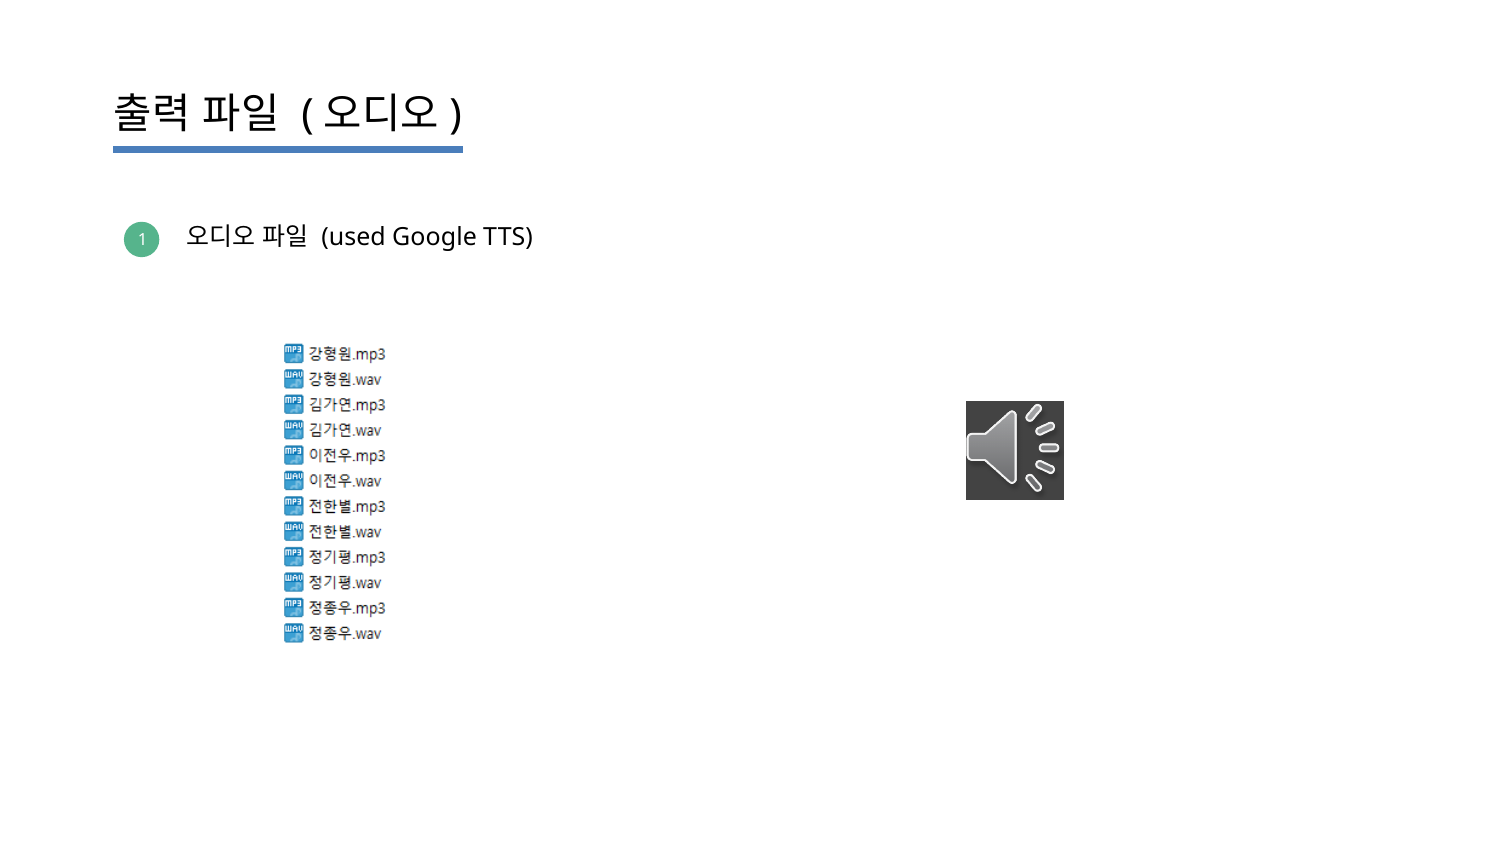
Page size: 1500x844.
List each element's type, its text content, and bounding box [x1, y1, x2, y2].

picture [277, 338, 604, 663]
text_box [123, 212, 546, 259]
text_box 출력 파일 (오디오) [99, 79, 477, 144]
picture [965, 400, 1066, 501]
